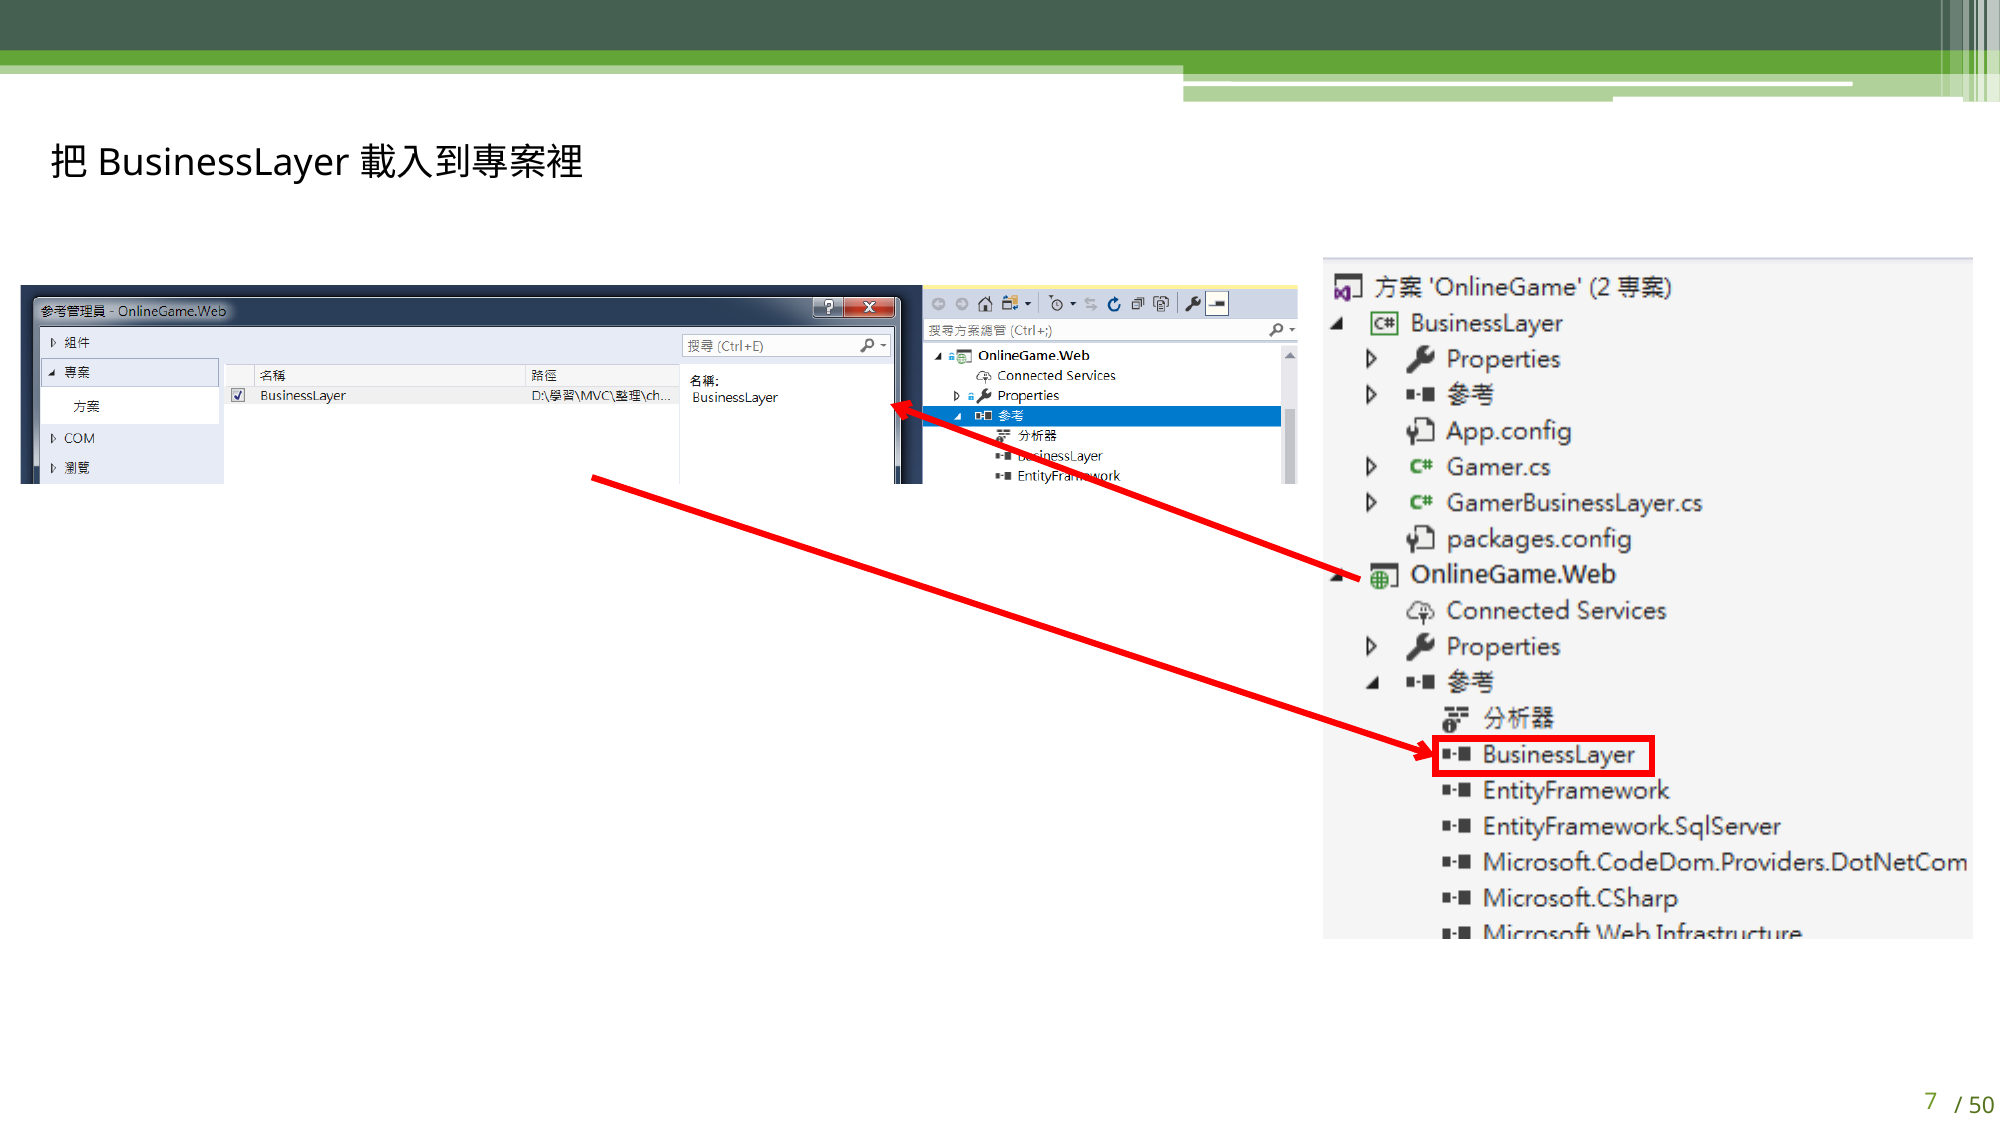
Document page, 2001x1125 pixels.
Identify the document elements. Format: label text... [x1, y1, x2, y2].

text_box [591, 477, 1436, 757]
picture [1323, 256, 1973, 939]
picture [20, 285, 1298, 484]
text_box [890, 404, 1361, 477]
footer / 50 [1919, 1083, 2000, 1124]
text_box 把BusinessLayer載入到專案裡 [36, 130, 931, 191]
slide_number 6 [1785, 1065, 1953, 1125]
